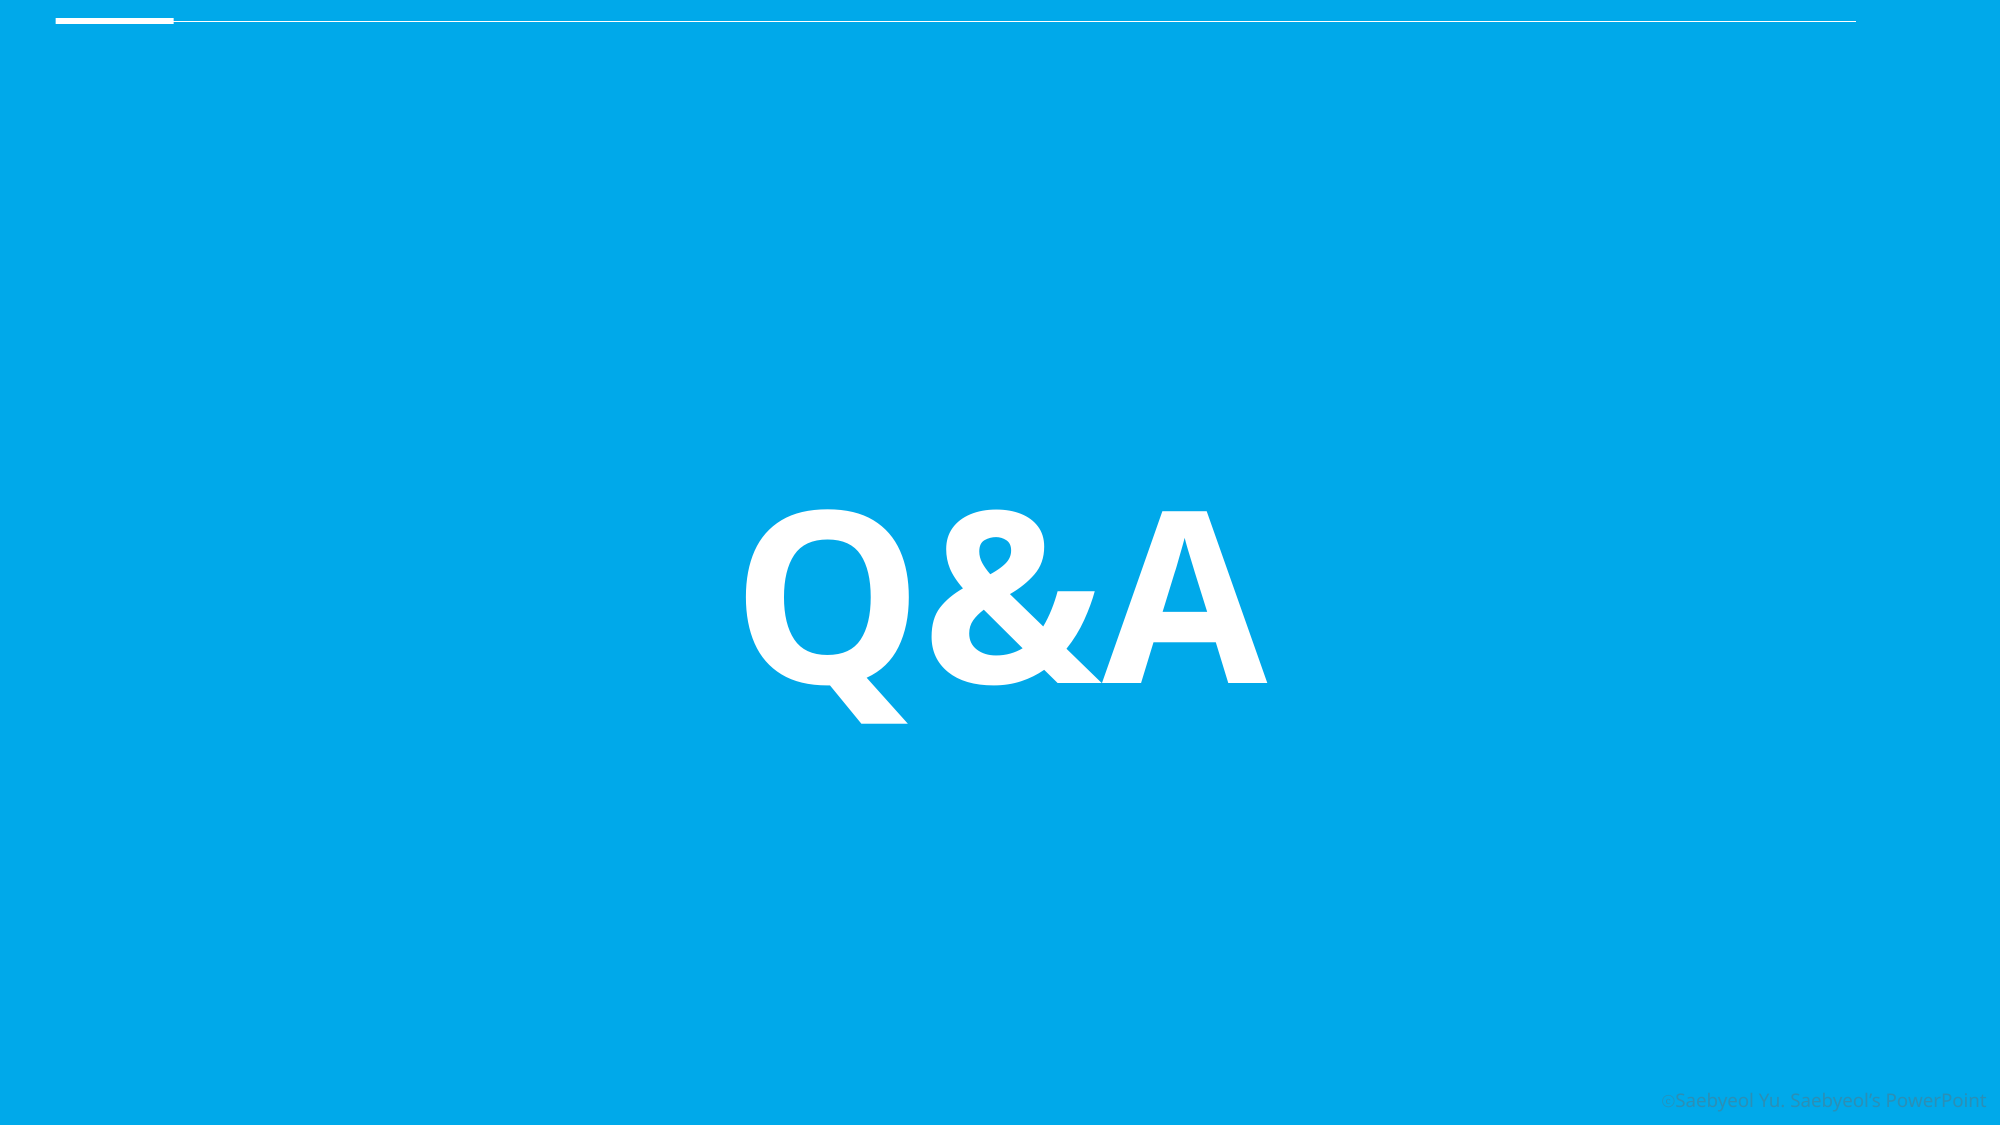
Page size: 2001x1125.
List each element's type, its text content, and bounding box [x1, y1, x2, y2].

text_box [54, 17, 175, 25]
text_box Q&A [717, 436, 1283, 739]
text_box [0, 0, 2000, 1125]
